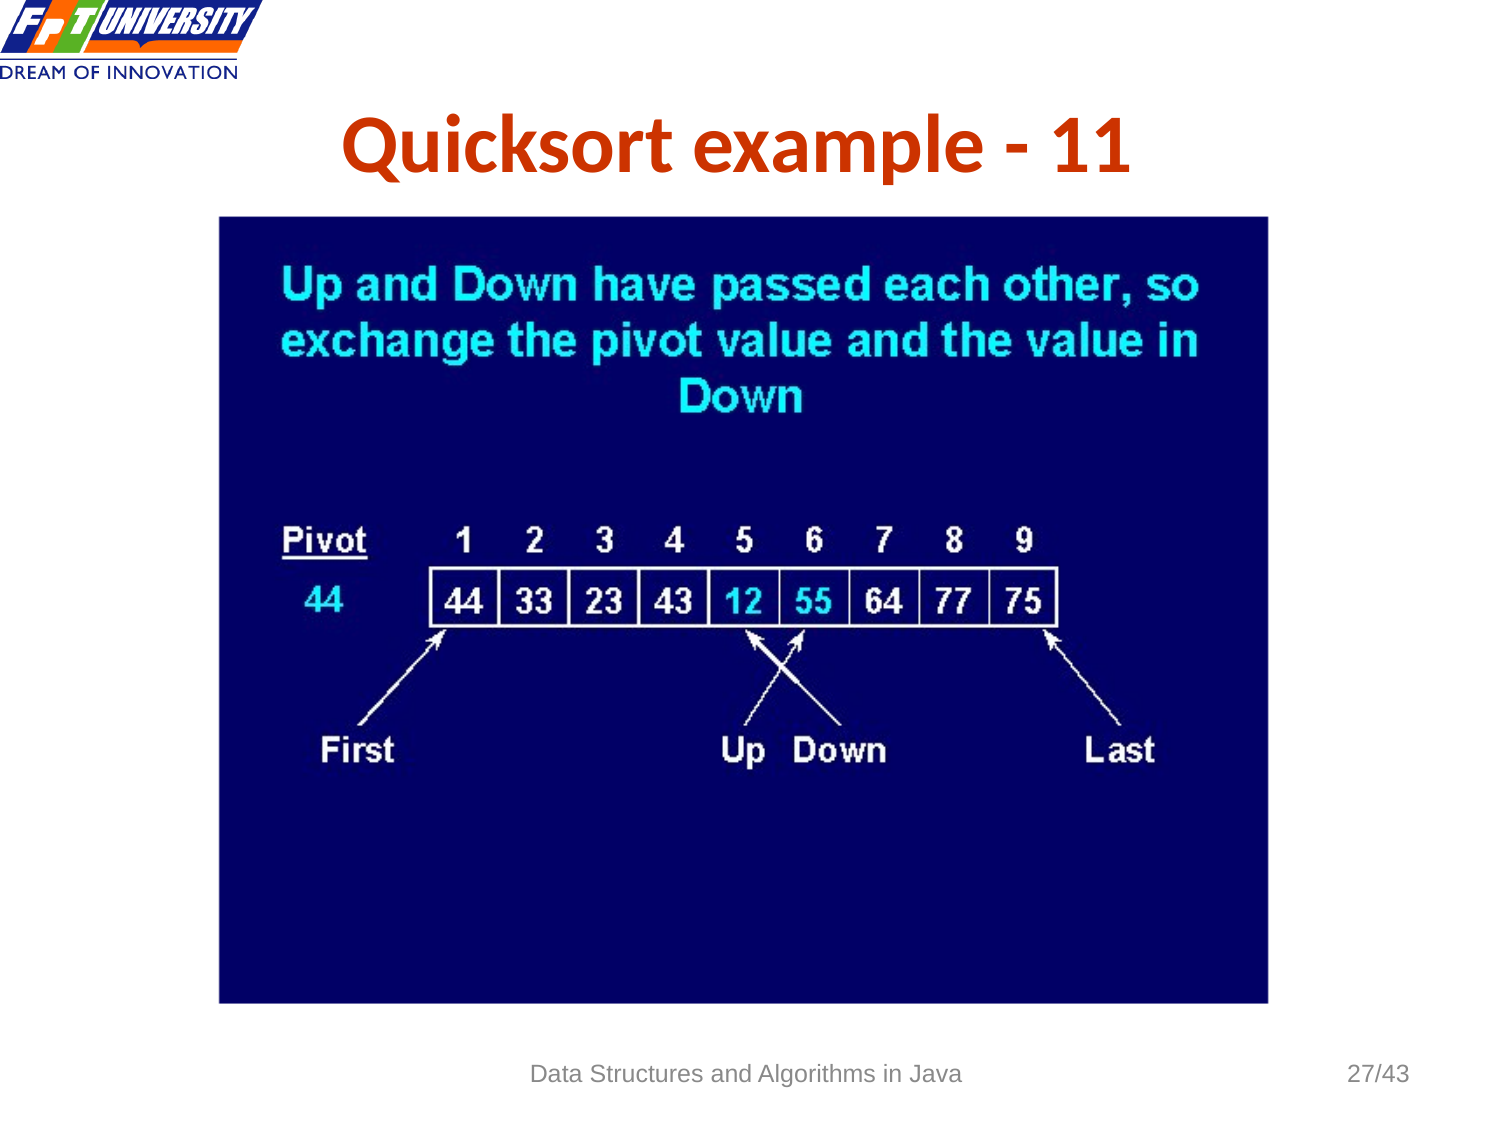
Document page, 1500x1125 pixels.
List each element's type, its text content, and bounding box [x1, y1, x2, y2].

picture [212, 212, 1276, 1010]
title Quicksort example - 11 [237, 37, 1238, 210]
footer Data Structures and Algorithms in Java [474, 1042, 1025, 1103]
slide_number /43 [1074, 1042, 1425, 1103]
picture [0, 0, 263, 79]
